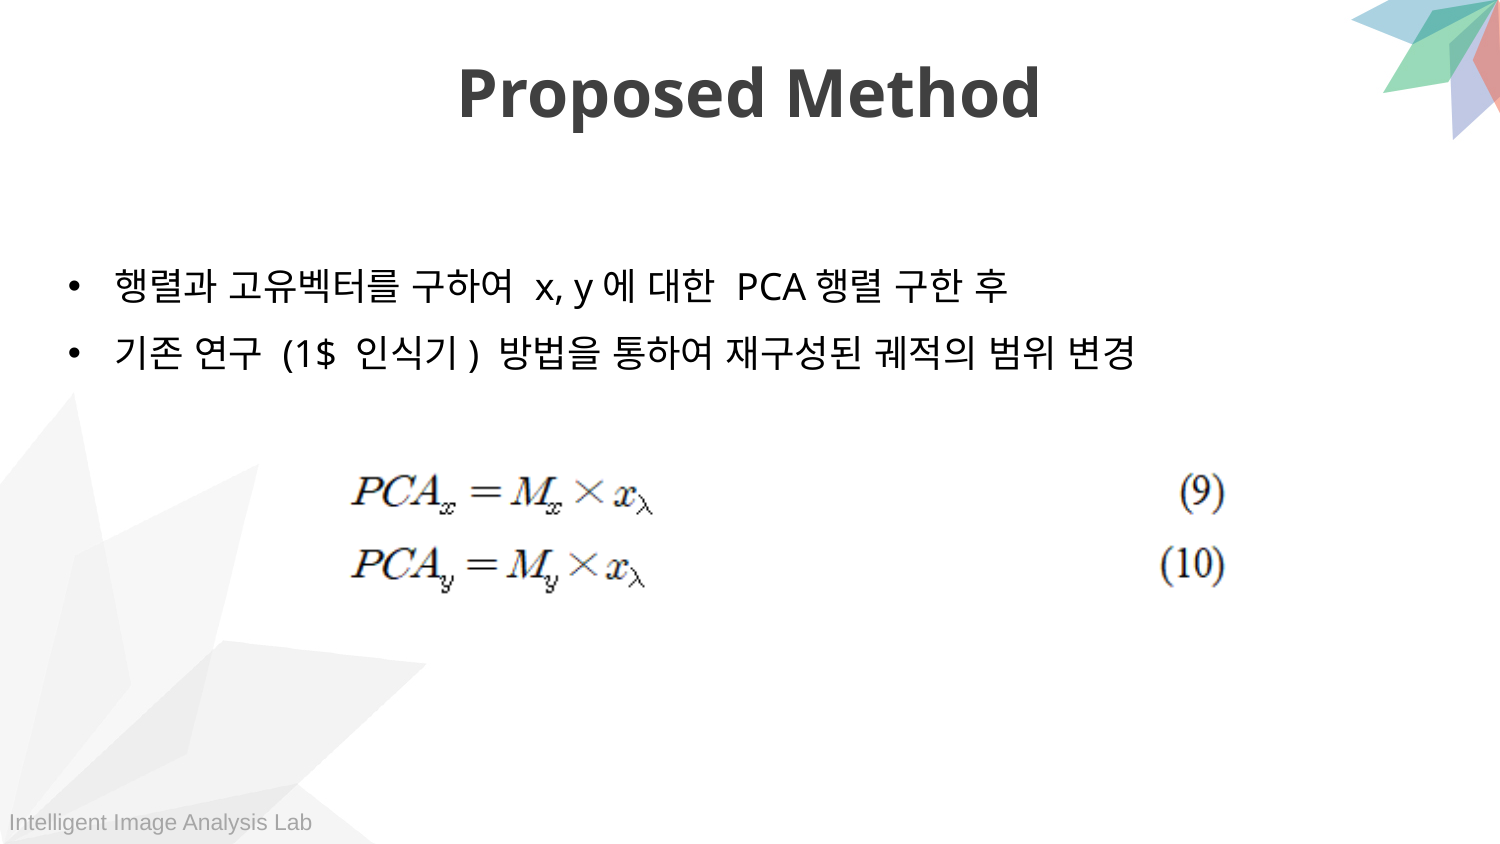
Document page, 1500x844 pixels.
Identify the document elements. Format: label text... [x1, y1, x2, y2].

picture [0, 139, 1500, 844]
list Proposed Method [0, 75, 1500, 139]
text_box 행렬과 고유벡터를 구하여 x, y에 대한 PCA행렬 구한 후 기존 연구 (1$ 인식기) 방법을 통하여 재구성된 궤적의 범위 변경 [53, 232, 1459, 383]
text_box [0, 0, 1500, 75]
